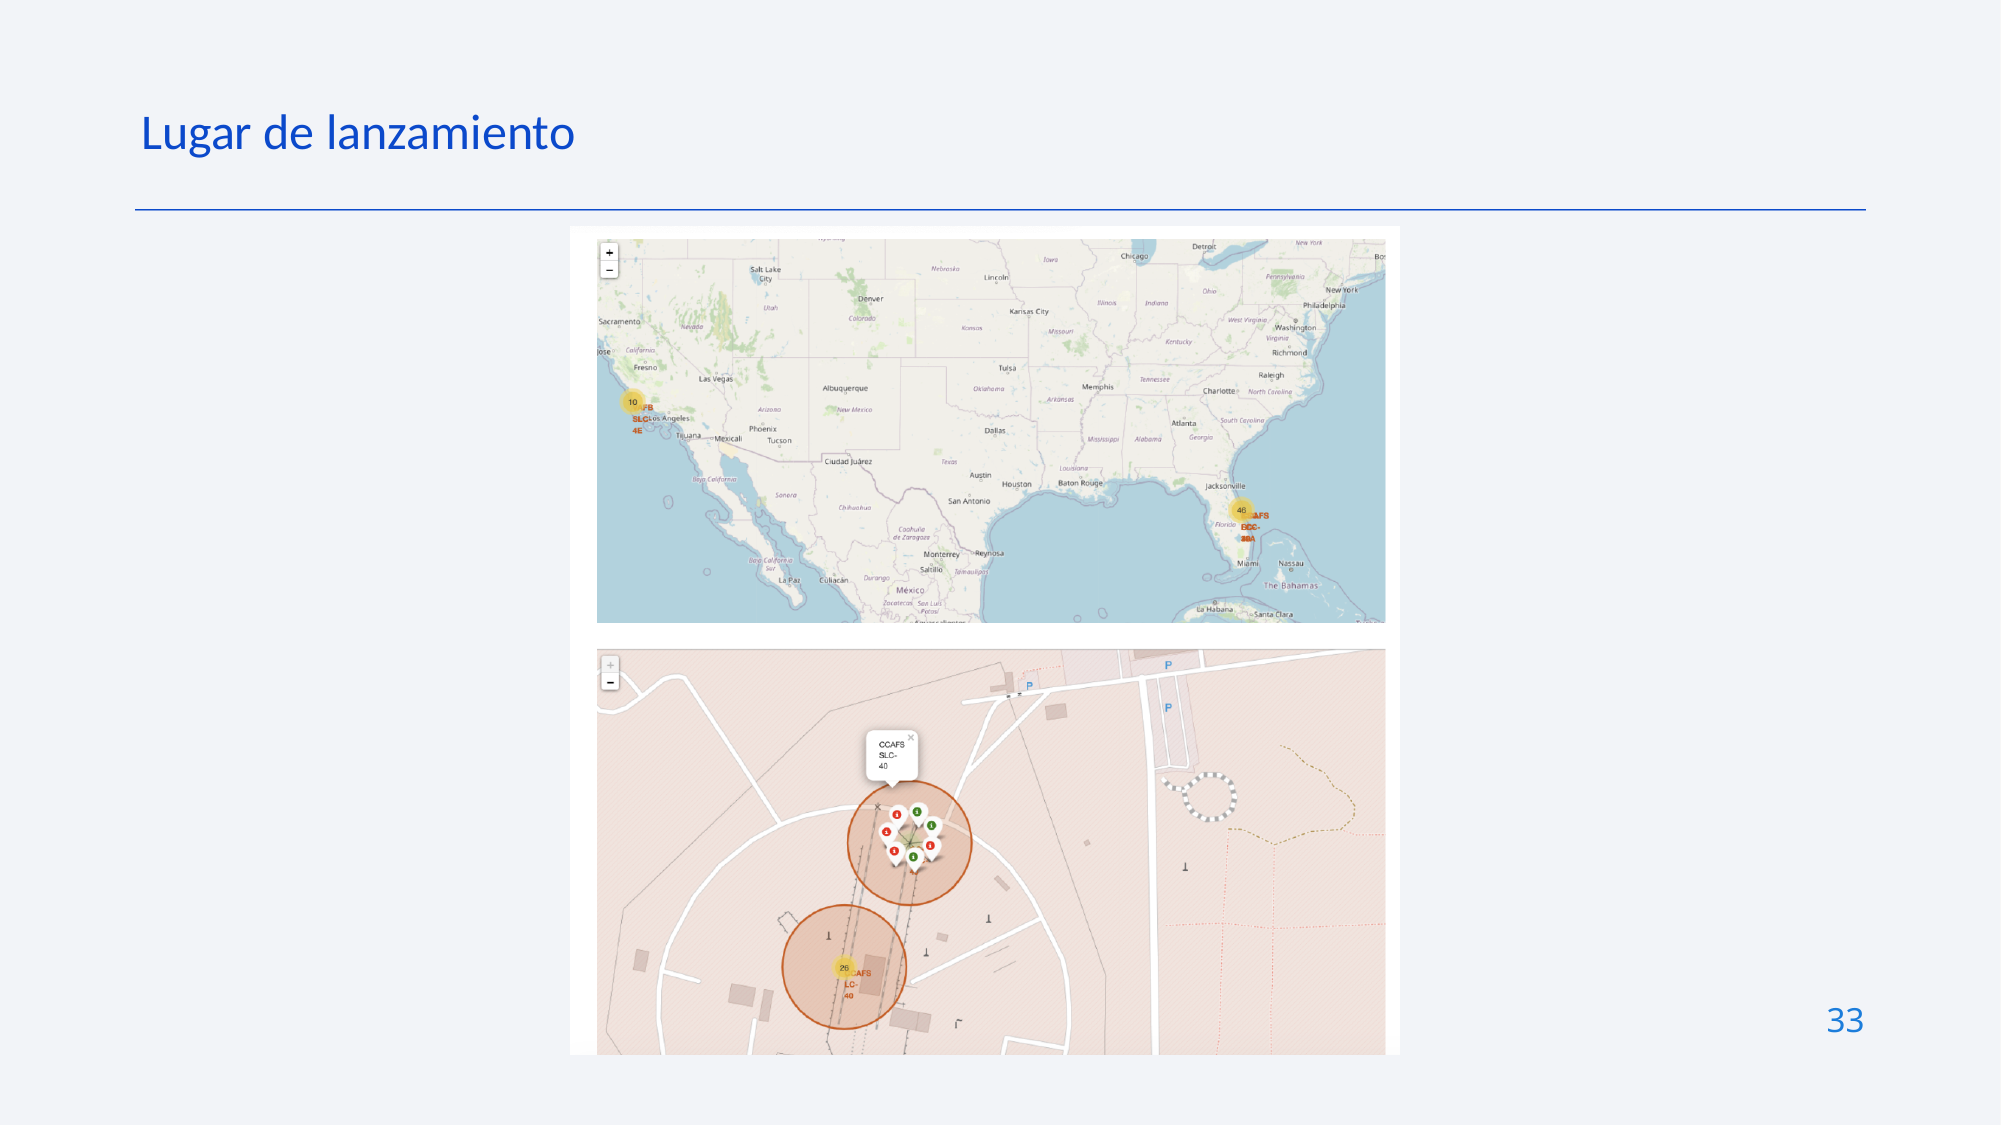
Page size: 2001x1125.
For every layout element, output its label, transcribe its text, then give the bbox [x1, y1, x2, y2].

slide_number 33 [1429, 988, 1880, 1055]
text_box Lugar de lanzamiento [126, 88, 1852, 179]
picture [0, 0, 2001, 1125]
